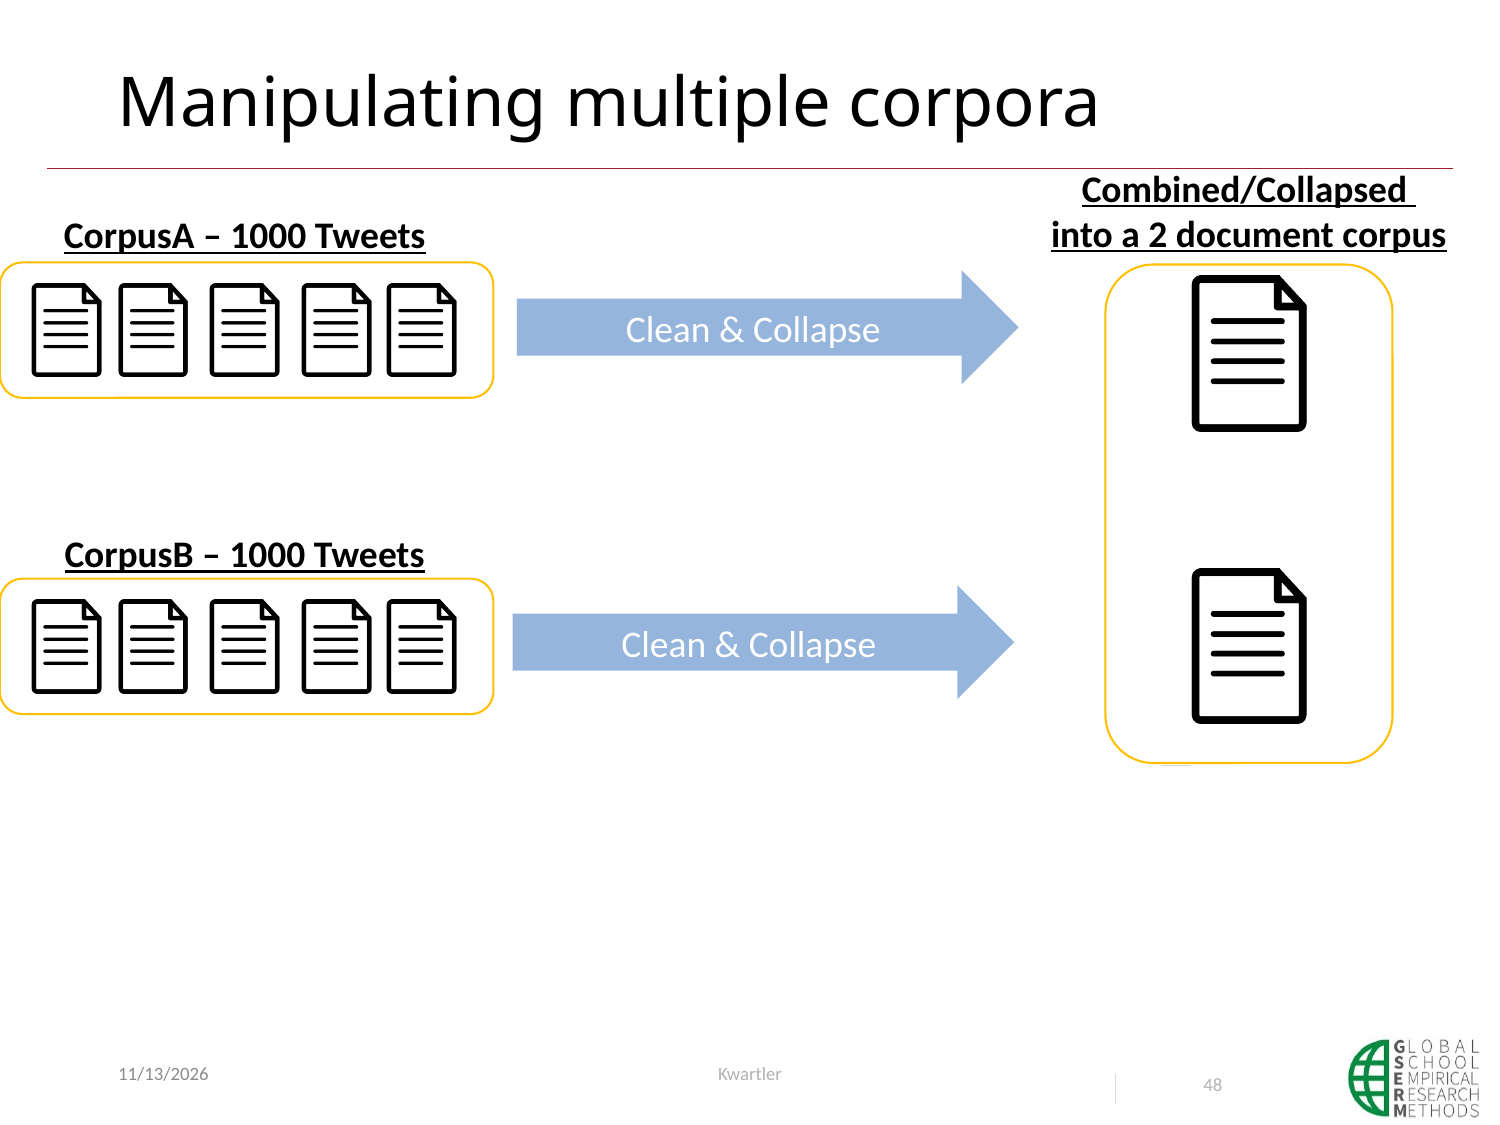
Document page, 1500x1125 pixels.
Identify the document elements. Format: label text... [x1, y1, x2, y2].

footer Kwartler [496, 1042, 1004, 1103]
text_box [1104, 263, 1394, 765]
title Manipulating multiple corpora [103, 59, 1397, 157]
text_box CorpusB – 1000 Tweets [49, 522, 440, 577]
picture [1171, 568, 1327, 724]
picture [1171, 275, 1327, 432]
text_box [0, 262, 494, 398]
picture [1342, 1031, 1500, 1120]
text_box Clean & Collapse [511, 582, 1016, 702]
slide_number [103, 1042, 441, 1103]
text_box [0, 578, 494, 715]
slide_number 48 [1188, 1042, 1330, 1103]
text_box CorpusA – 1000 Tweets [48, 204, 441, 261]
text_box Combined/Collapsed into a 2 document corpus [1036, 157, 1462, 263]
text_box Clean & Collapse [515, 267, 1021, 387]
